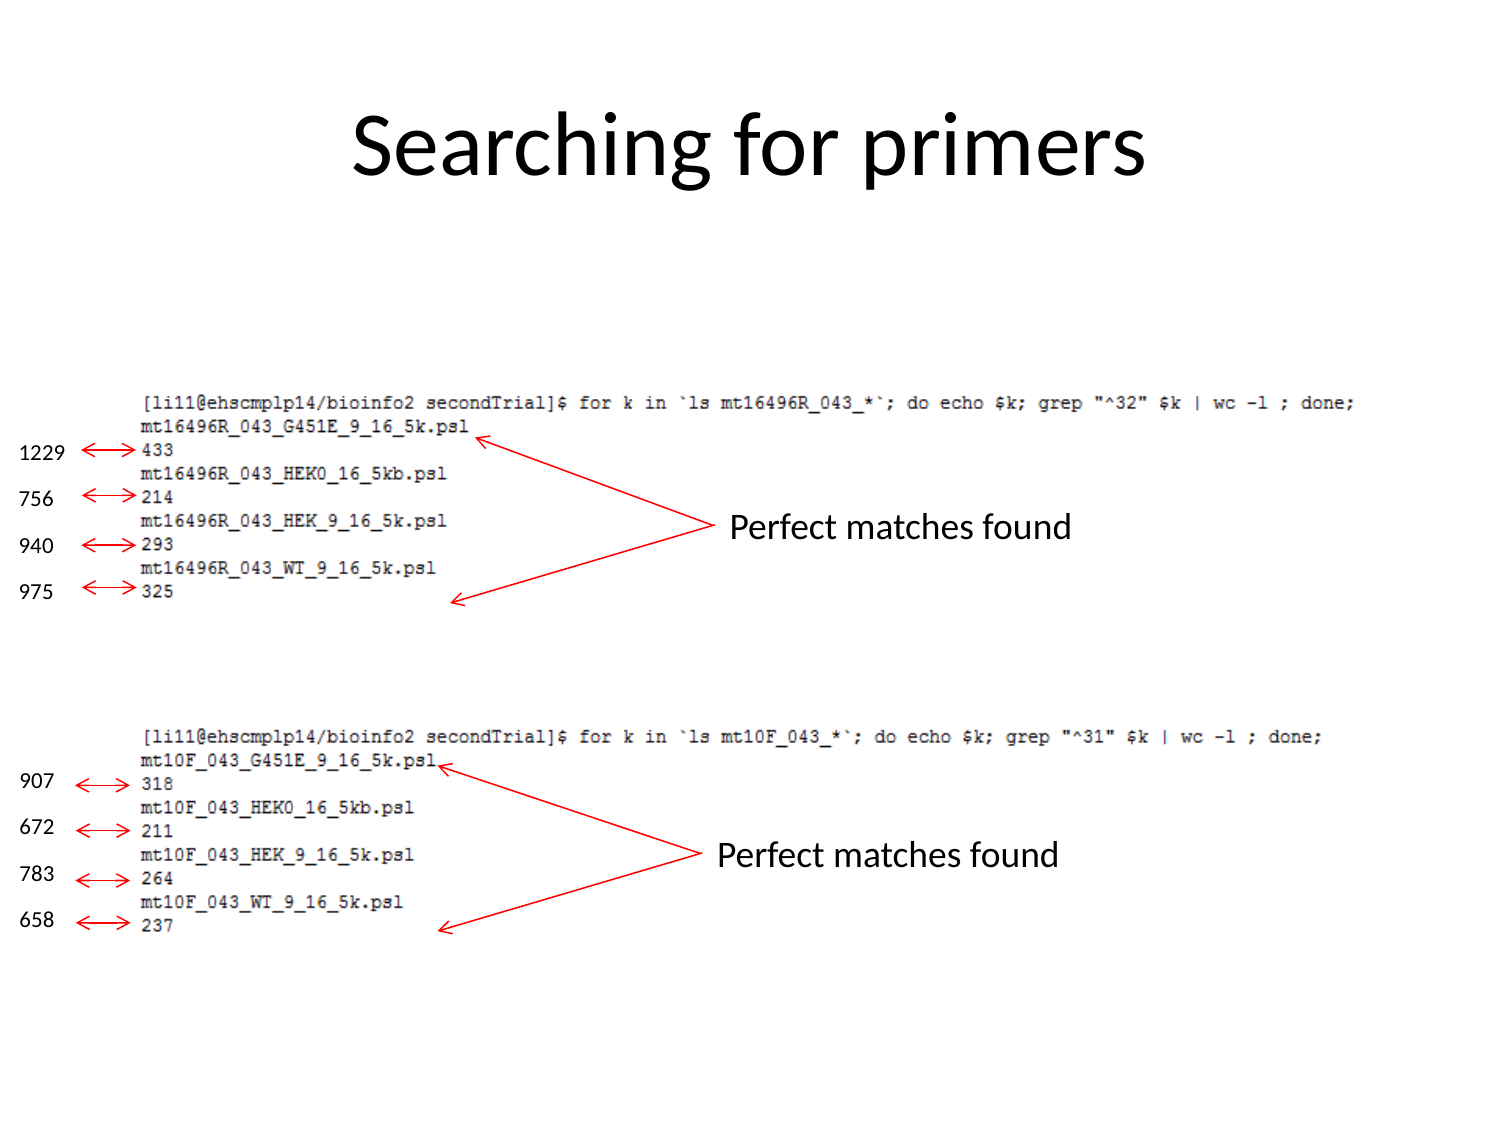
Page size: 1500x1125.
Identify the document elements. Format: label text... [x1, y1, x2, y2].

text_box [437, 853, 701, 932]
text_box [437, 765, 701, 853]
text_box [474, 437, 713, 524]
title Searching for primers [75, 45, 1425, 233]
picture [135, 724, 1341, 935]
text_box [449, 524, 713, 604]
text_box 907 672 783 658 [4, 758, 70, 940]
text_box 1229 756 940 975 [3, 430, 81, 612]
picture [135, 387, 1365, 604]
